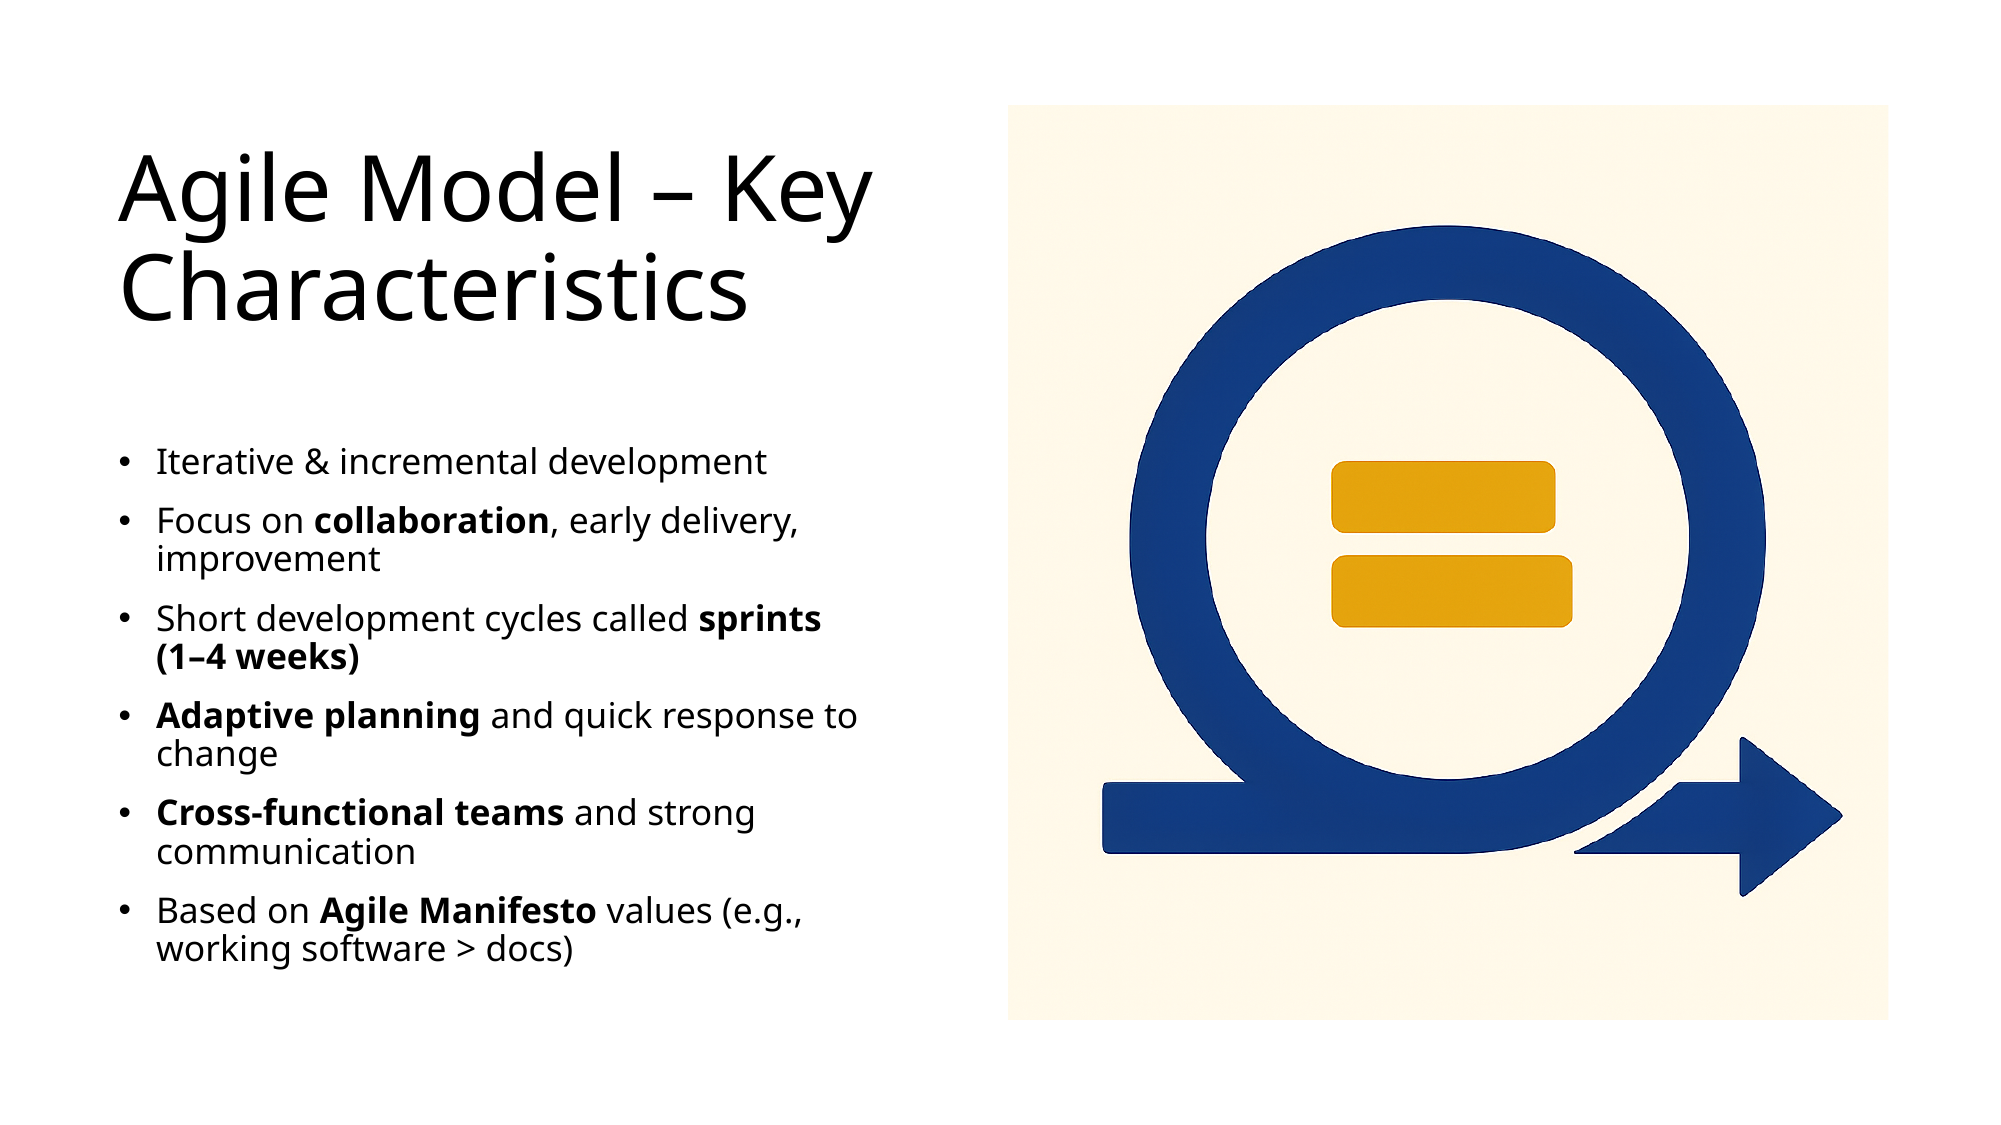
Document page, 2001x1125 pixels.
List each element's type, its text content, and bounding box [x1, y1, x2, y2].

picture [1007, 104, 1889, 1021]
list Iterative & incremental development Focus on collaboration, early delivery, improvement Short development cycles called sprints (1–4 weeks) Adaptive planning and quick response to change Cross-functional teams and strong communication Based on Agile Manifesto values (e.g., working software > docs) [103, 436, 894, 1019]
title Agile Model – Key Characteristics [103, 104, 894, 348]
